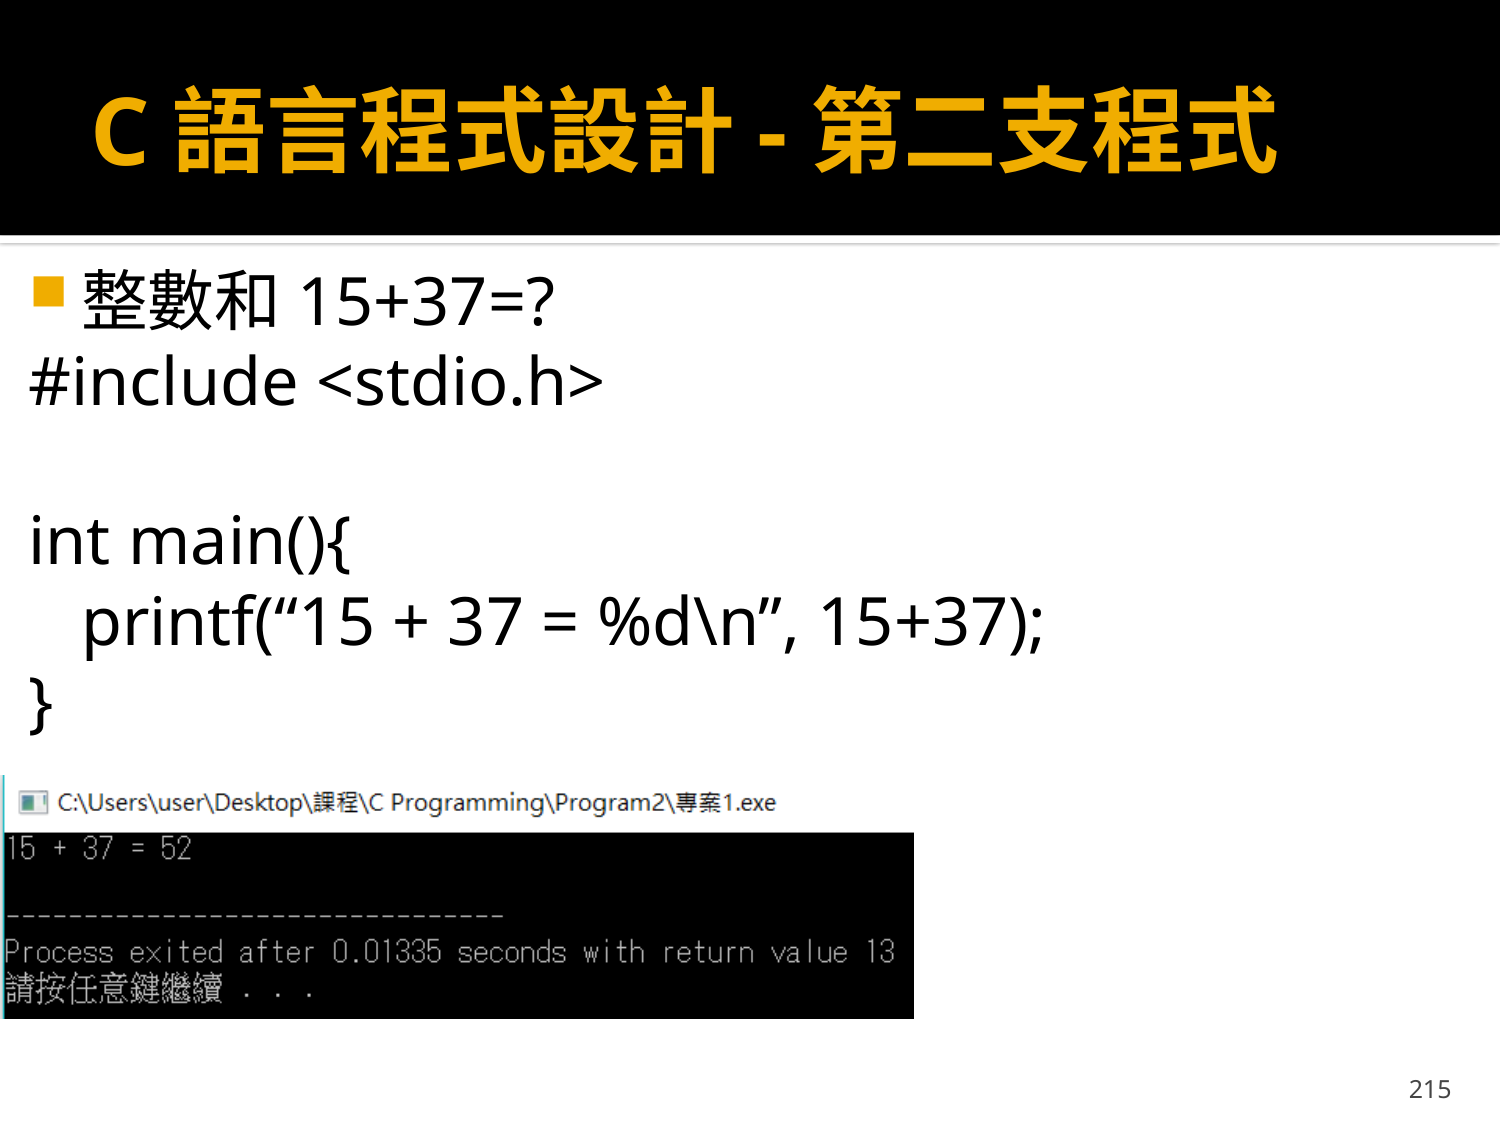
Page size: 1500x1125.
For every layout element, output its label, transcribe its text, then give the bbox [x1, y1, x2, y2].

picture [0, 775, 914, 1019]
slide_number 215 [1345, 1062, 1467, 1108]
list 整數和15+37=? #include <stdio.h> int main(){ printf(“15 + 37 = %d\n”, 15+37); } [0, 243, 1350, 1003]
title C語言程式設計-第二支程式 [75, 25, 1425, 231]
